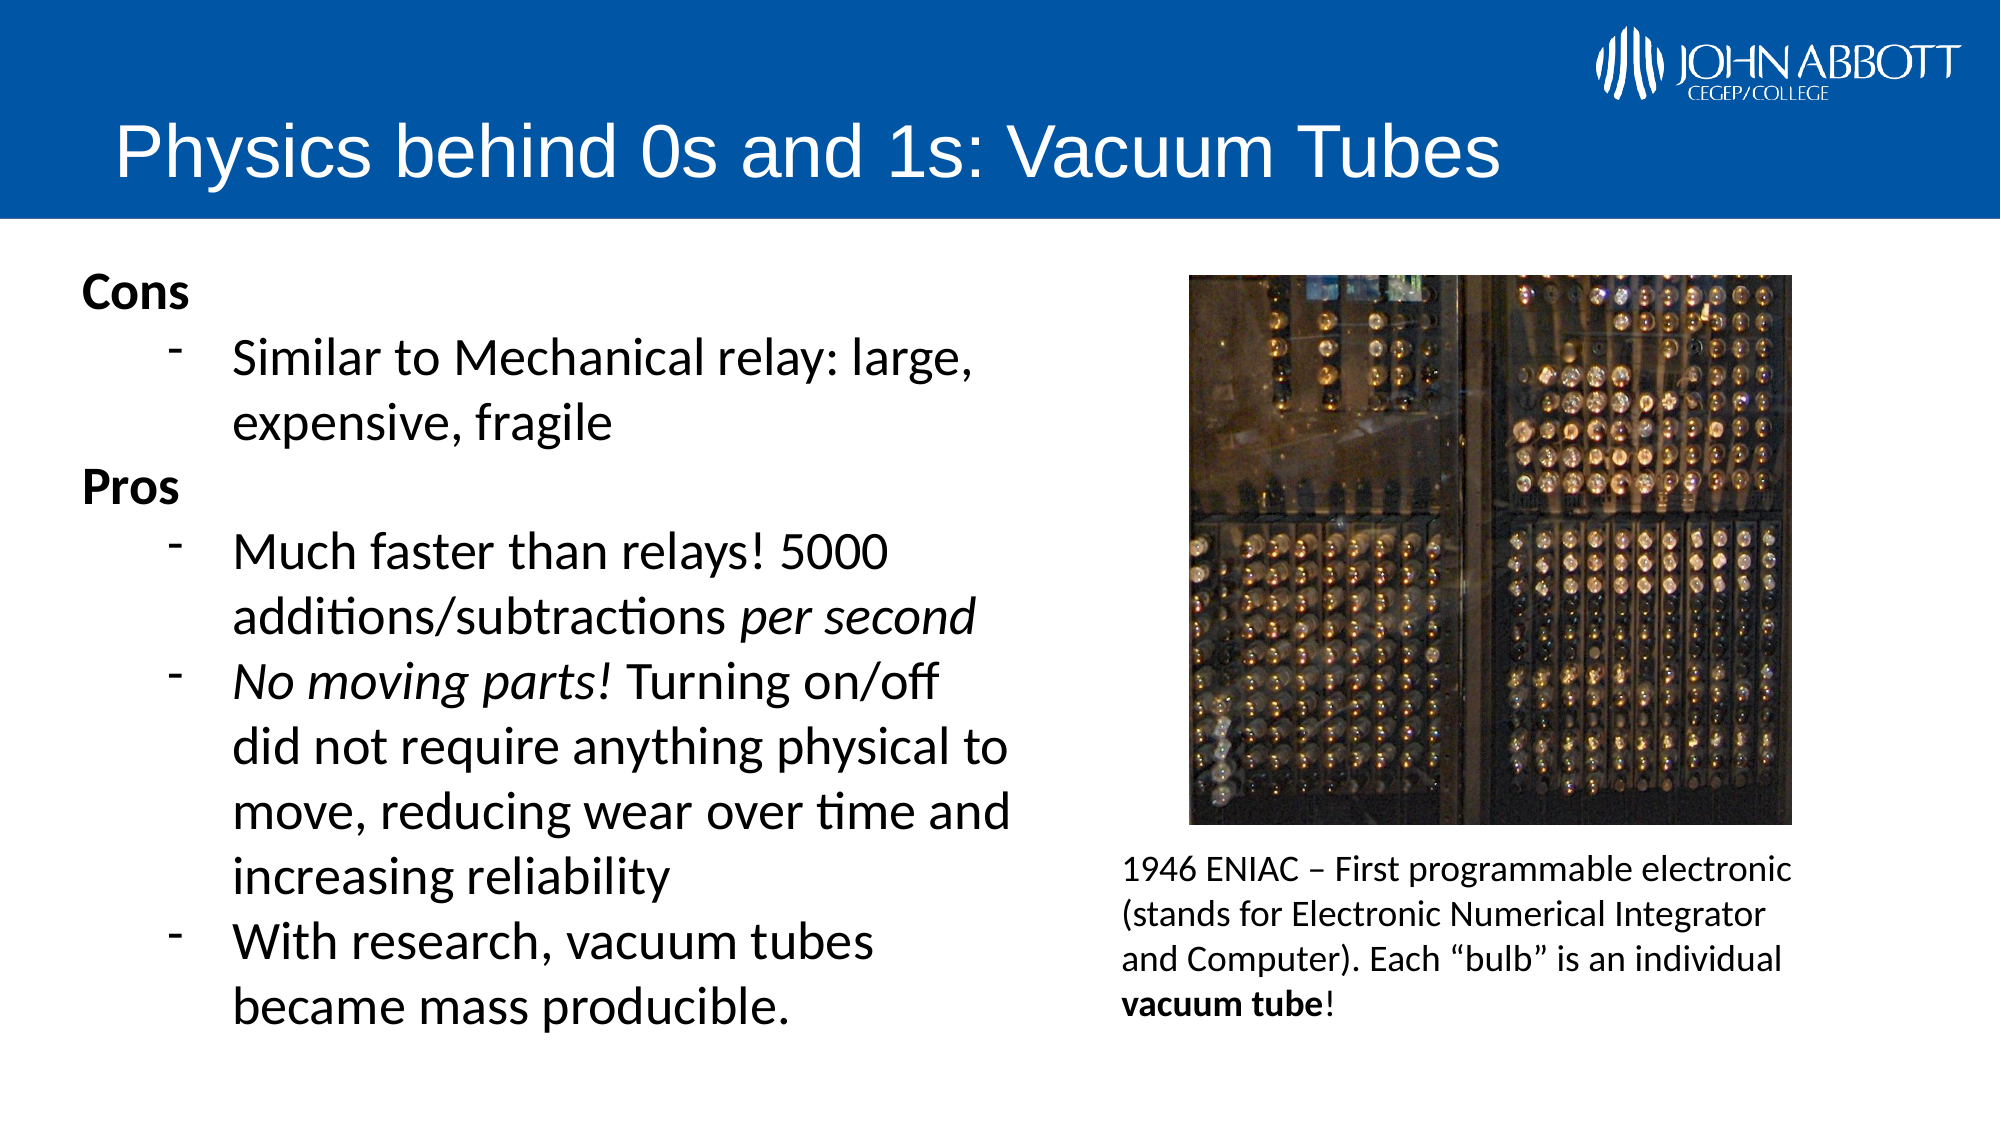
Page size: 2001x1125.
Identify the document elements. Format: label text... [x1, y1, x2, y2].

picture [1863, 26, 1962, 100]
text_box 1946 ENIAC – First programmable electronic (stands for Electronic Numerical Integrator and Computer). Each “bulb” is an individual vacuum tube! [1106, 836, 1826, 1032]
title Physics behind 0s and 1s: Vacuum Tubes [99, 0, 1863, 202]
picture [1188, 275, 1792, 826]
text_box Cons Similar to Mechanical relay: large, expensive, fragile Pros Much faster than relays! 5000 additions/subtractions per second No moving parts! Turning on/off did not require anything physical to move, reducing wear over time and increasing reliability With research, vacuum tubes became mass producible. [67, 240, 1035, 973]
